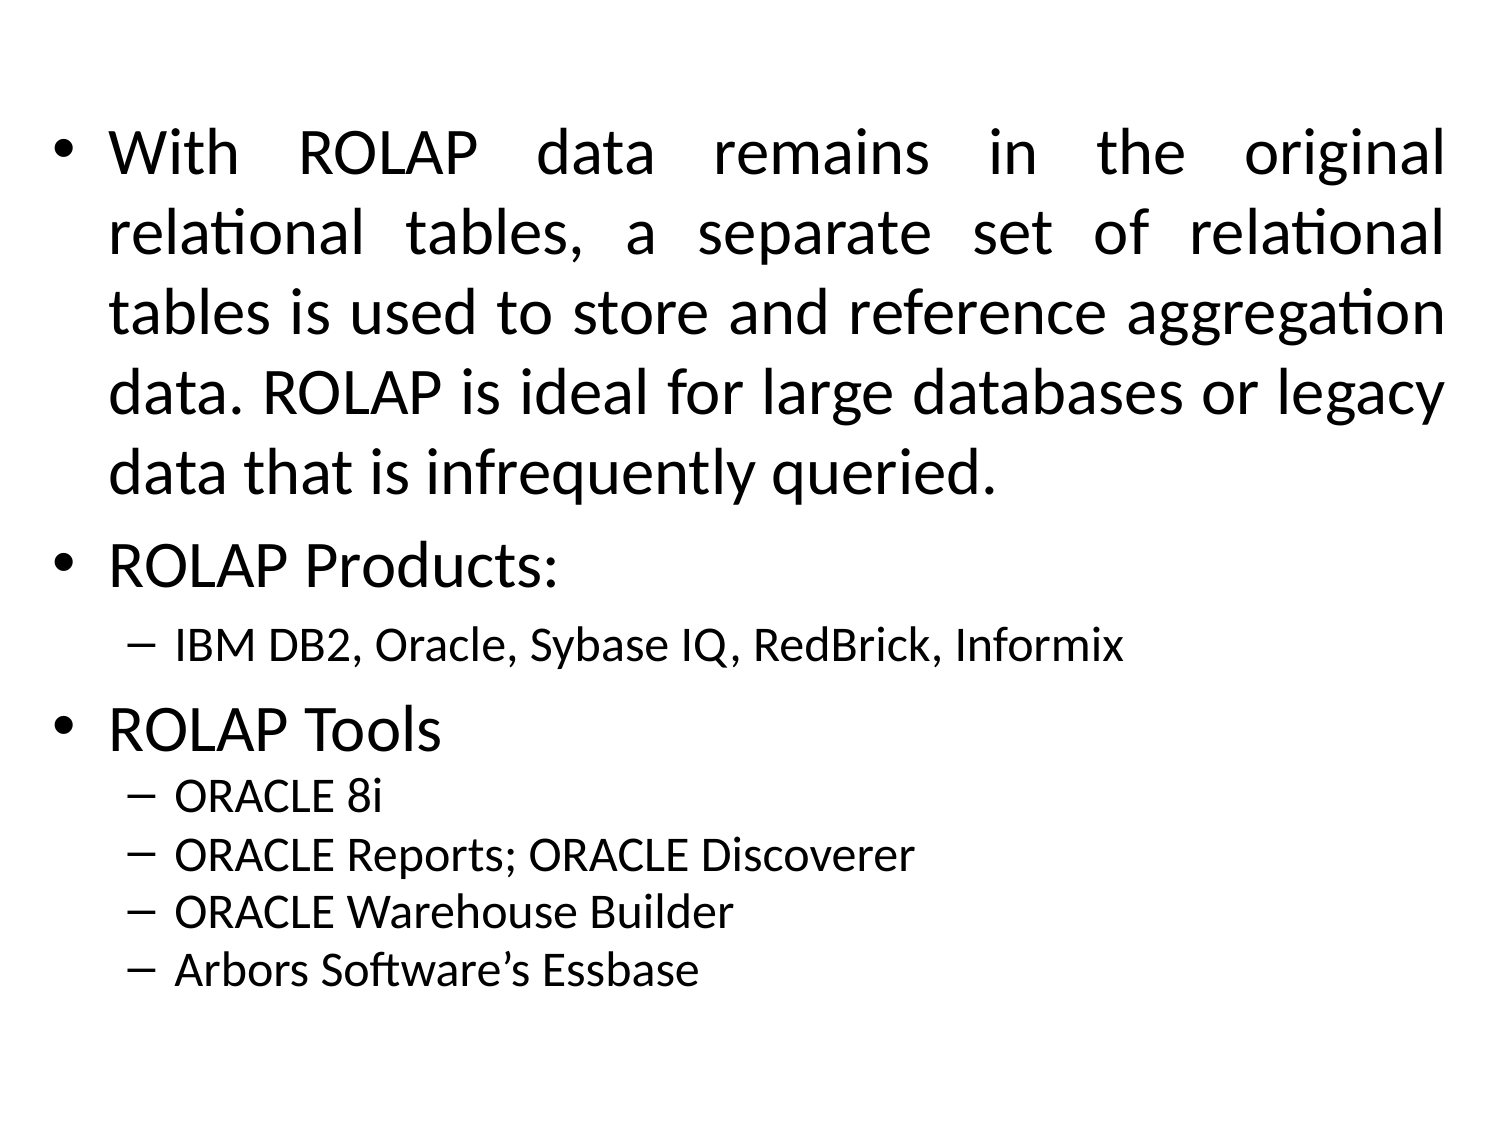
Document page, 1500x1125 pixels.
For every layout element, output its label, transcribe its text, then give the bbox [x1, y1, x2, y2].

list With ROLAP data remains in the original relational tables, a separate set of relational tables is used to store and reference aggregation data. ROLAP is ideal for large databases or legacy data that is infrequently queried. ROLAP Products: IBM DB2, Oracle, Sybase IQ, RedBrick, Informix ROLAP Tools ORACLE 8i ORACLE Reports; ORACLE Discoverer ORACLE Warehouse Builder Arbors Software’s Essbase [37, 99, 1463, 1075]
